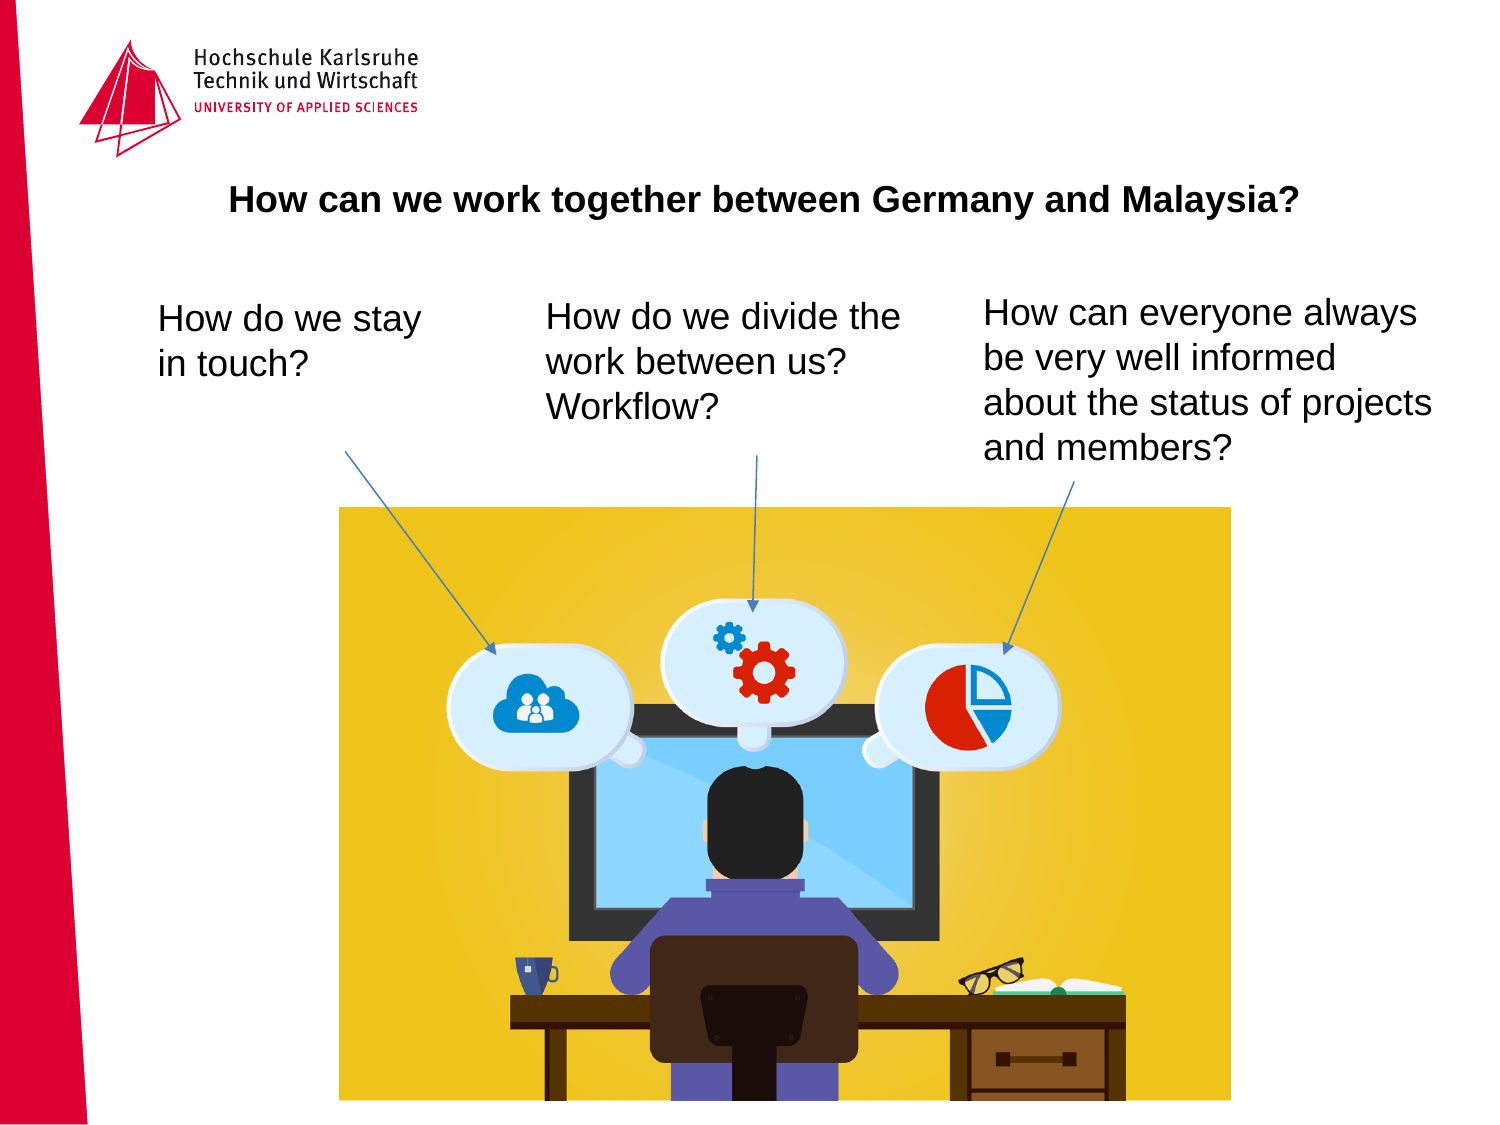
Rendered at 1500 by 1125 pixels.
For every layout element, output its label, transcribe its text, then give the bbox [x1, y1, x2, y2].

text_box How can everyone always be very well informed about the status of projects and members? [968, 280, 1449, 476]
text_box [752, 455, 758, 613]
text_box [344, 451, 497, 656]
picture [339, 507, 1231, 1102]
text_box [1003, 481, 1075, 656]
text_box How do we stay in touch? [142, 286, 447, 392]
text_box How can we work together between Germany and Malaysia? [213, 167, 1357, 228]
text_box How do we divide the work between us? Workflow? [530, 284, 935, 435]
